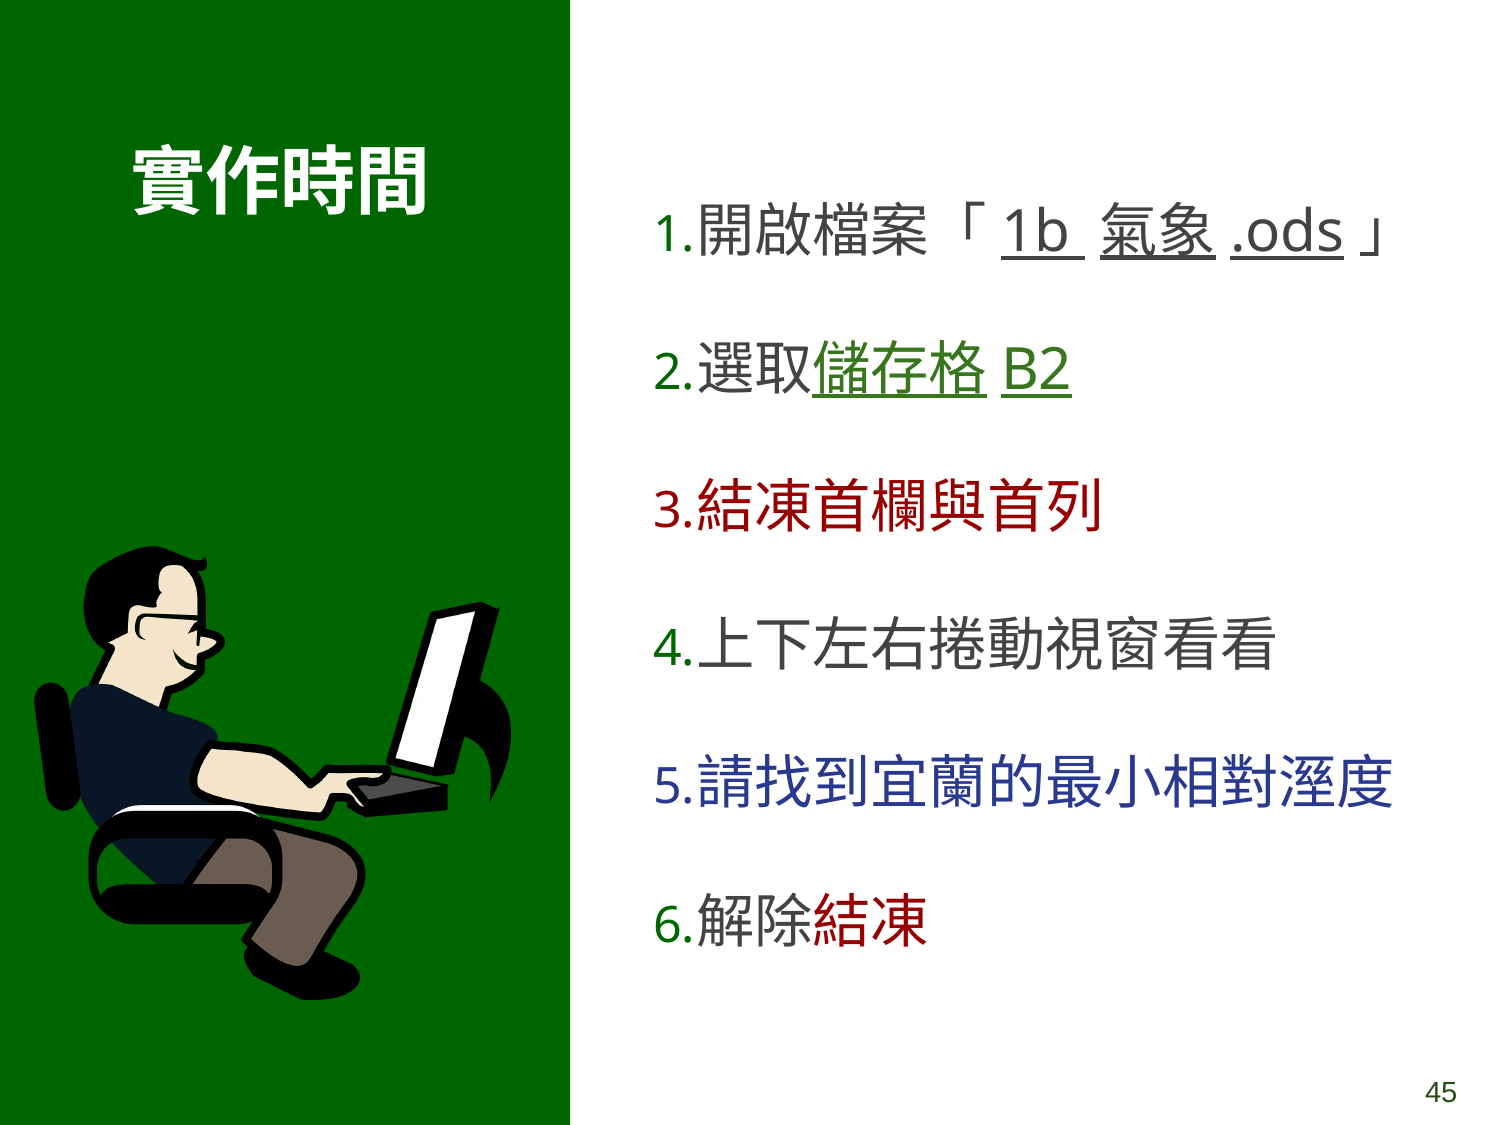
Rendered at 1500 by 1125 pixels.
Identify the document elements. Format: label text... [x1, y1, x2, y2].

slide_number ‹#› [1410, 1056, 1500, 1125]
title 實作時間 [51, 112, 511, 246]
picture [34, 546, 511, 1000]
list 開啟檔案「1b 氣象.ods」 選取儲存格B2 結凍首欄與首列 上下左右捲動視窗看看 請找到宜蘭的最小相對溼度 解除結凍 [601, 112, 1449, 1000]
